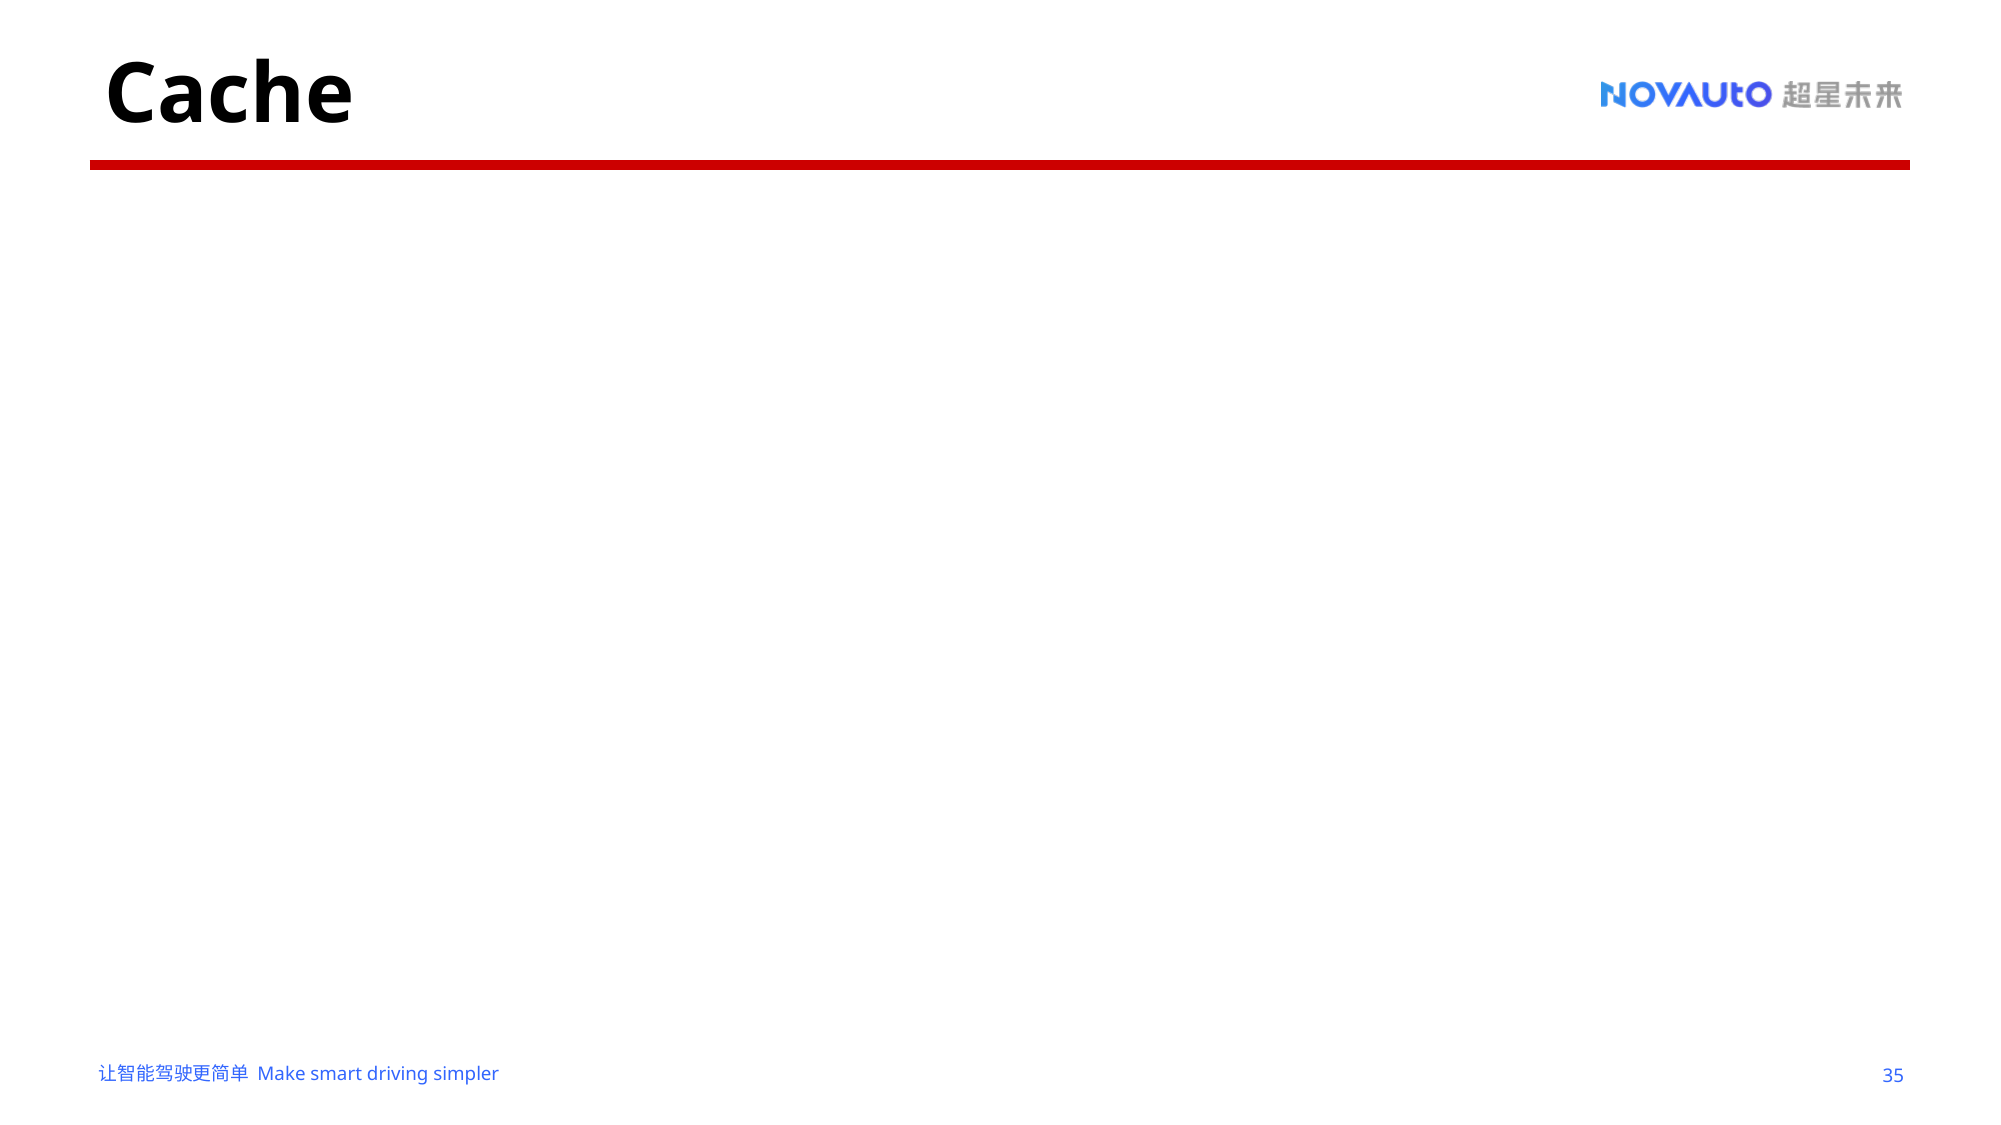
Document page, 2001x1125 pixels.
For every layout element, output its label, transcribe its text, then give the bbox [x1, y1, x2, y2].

title Cache [89, 166, 772, 176]
title Cache [89, 42, 772, 160]
picture [1601, 81, 1902, 108]
